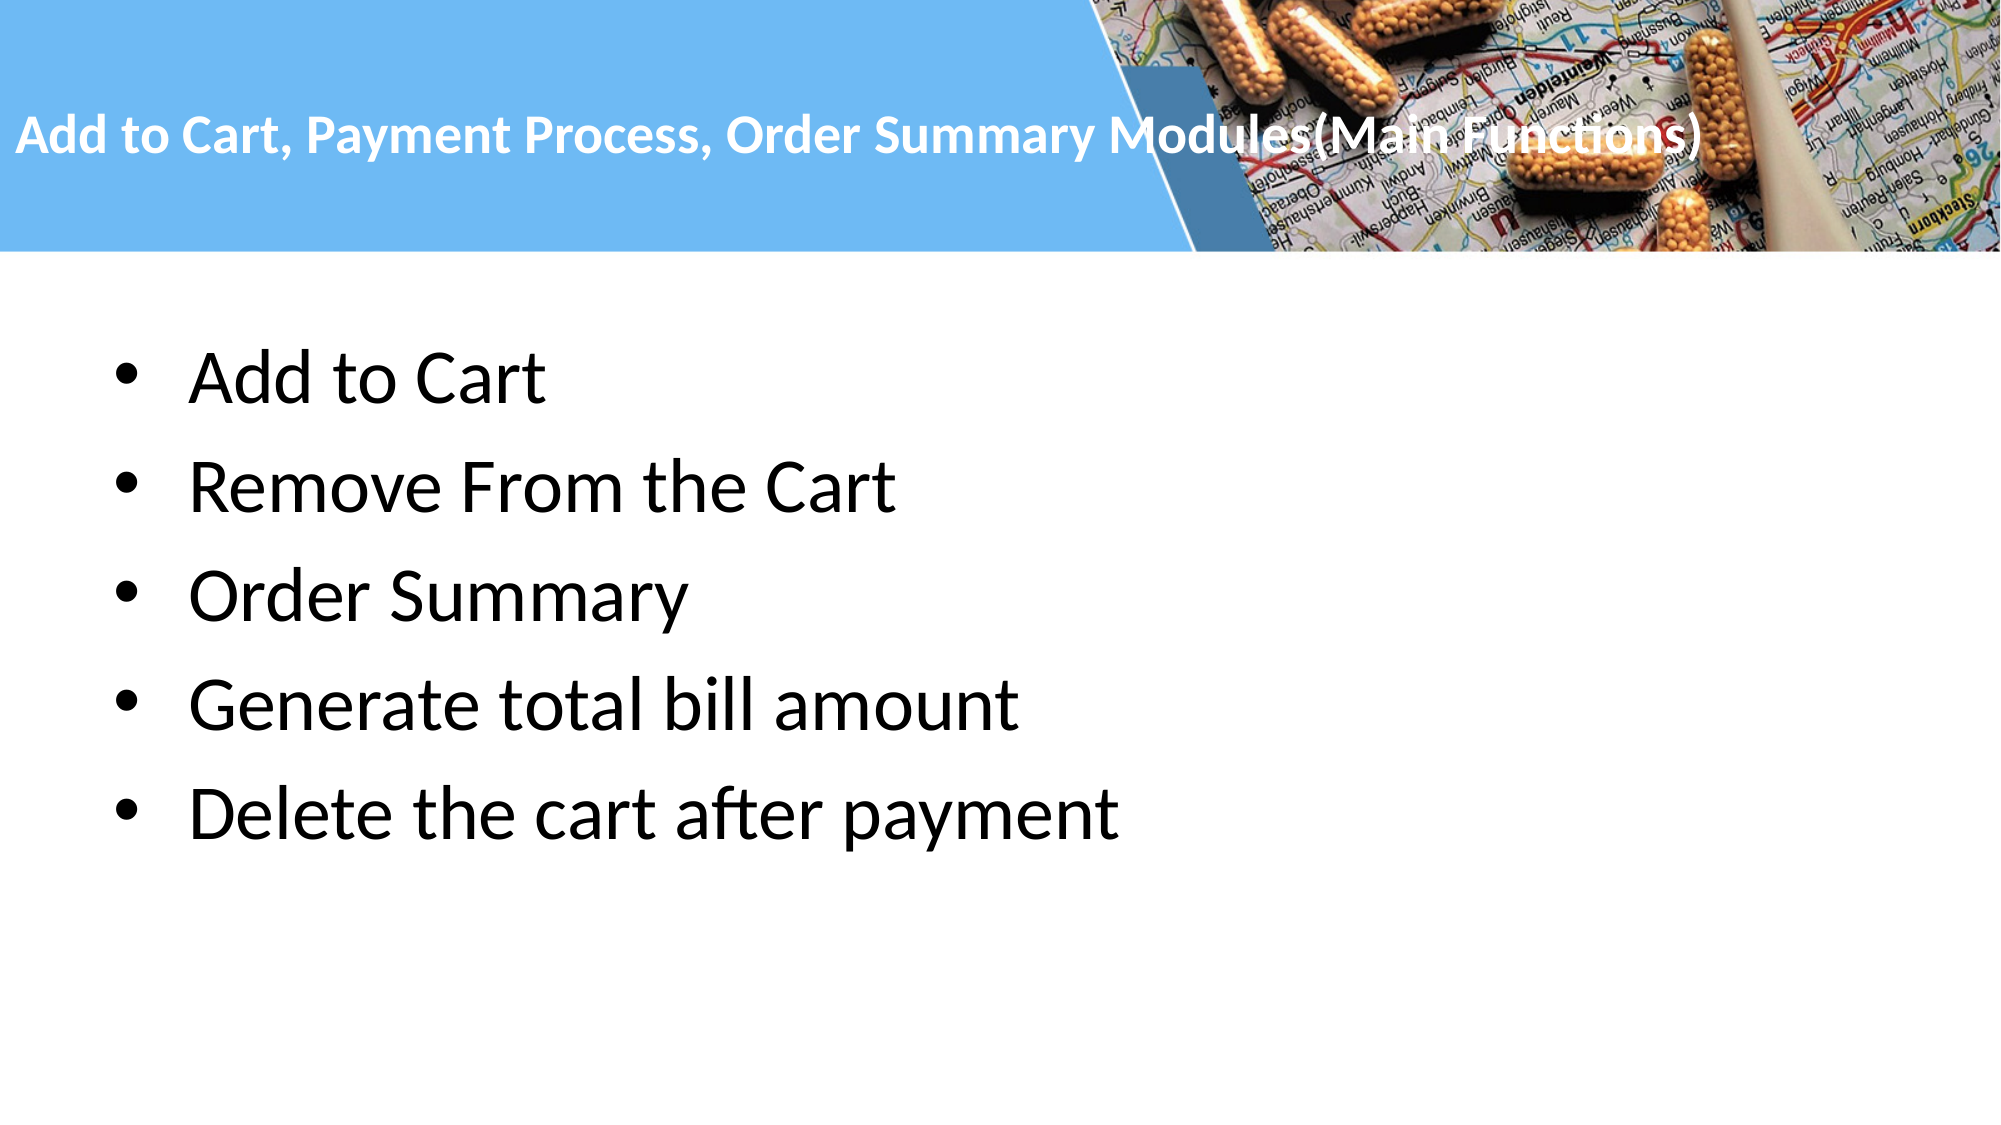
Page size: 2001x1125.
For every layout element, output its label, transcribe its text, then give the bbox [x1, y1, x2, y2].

list Add to Cart Remove From the Cart Order Summary Generate total bill amount Delete the cart after payment [98, 318, 1902, 961]
title Add to Cart, Payment Process, Order Summary Modules(Main Functions) [0, 27, 1863, 235]
picture [0, 0, 2001, 1125]
